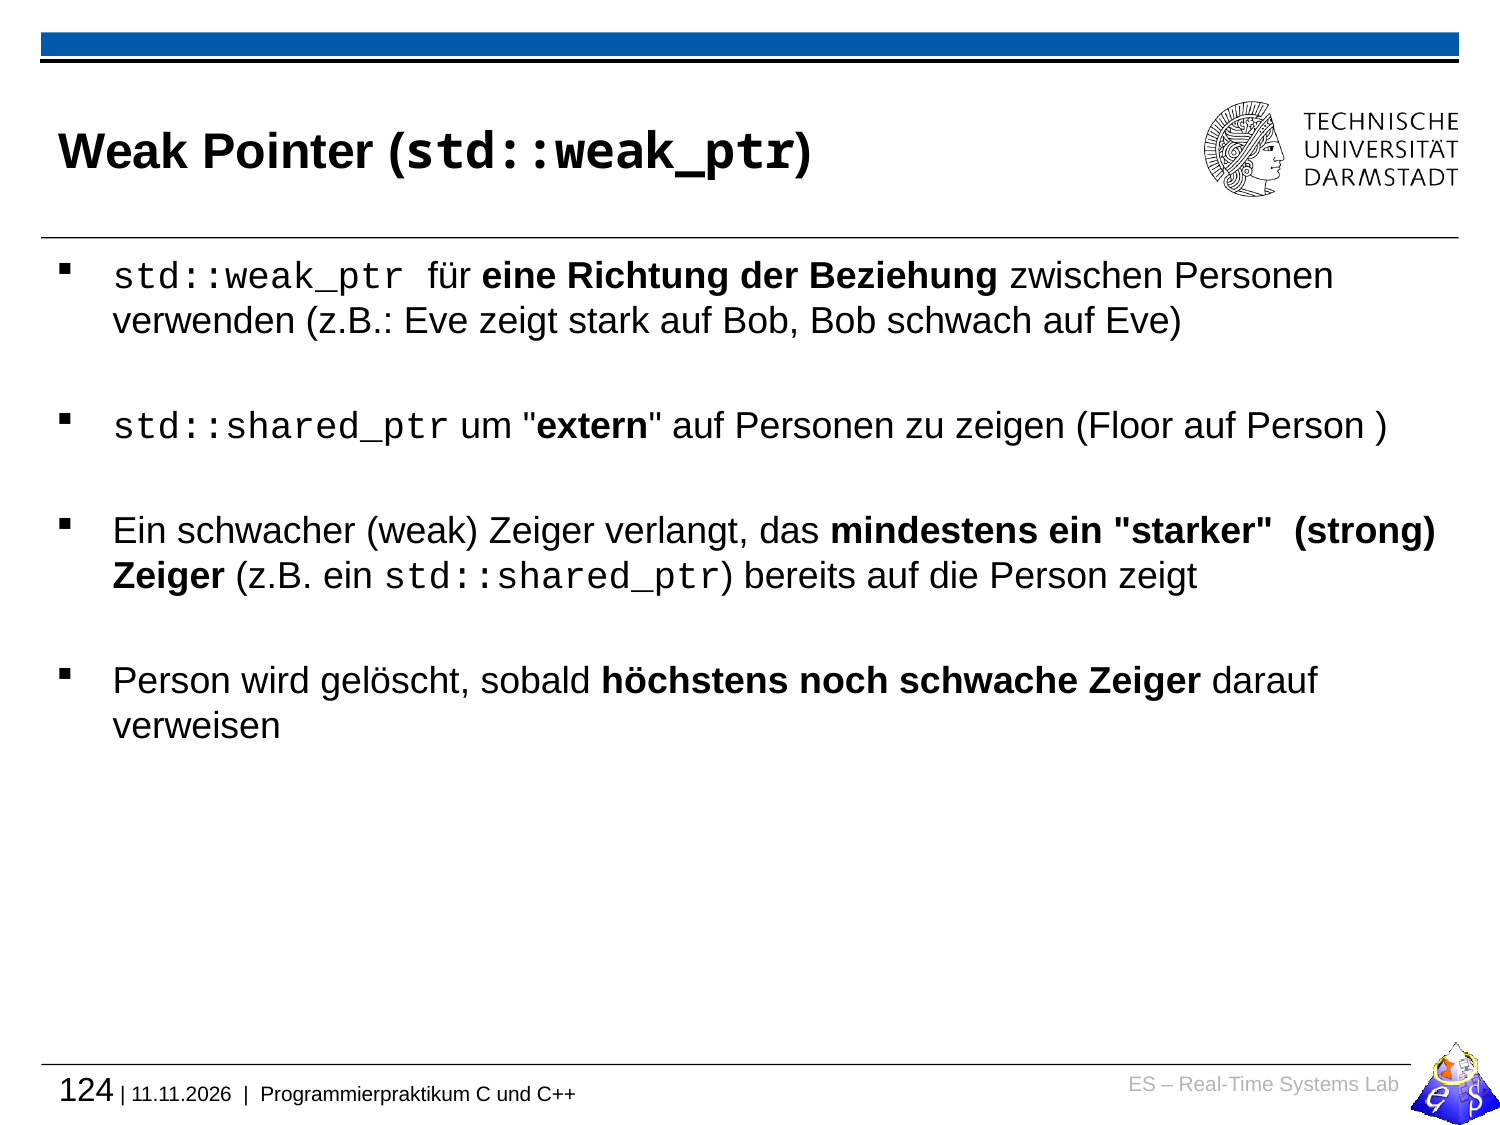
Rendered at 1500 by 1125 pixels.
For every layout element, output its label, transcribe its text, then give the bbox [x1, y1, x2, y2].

picture [1187, 84, 1483, 214]
title Weak Pointer (std::weak_ptr) [58, 80, 1187, 218]
list std::weak_ptr für eine Richtung der Beziehung zwischen Personen verwenden (z.B.: Eve zeigt stark auf Bob, Bob schwach auf Eve) std::shared_ptr um "extern" auf Personen zu zeigen (Floor auf Person ) Ein schwacher (weak) Zeiger verlangt, das mindestens ein "starker" (strong) Zeiger (z.B. ein std::shared_ptr) bereits auf die Person zeigt Person wird gelöscht, sobald höchstens noch schwache Zeiger darauf verweisen [41, 243, 1459, 1059]
picture [1411, 1041, 1500, 1125]
